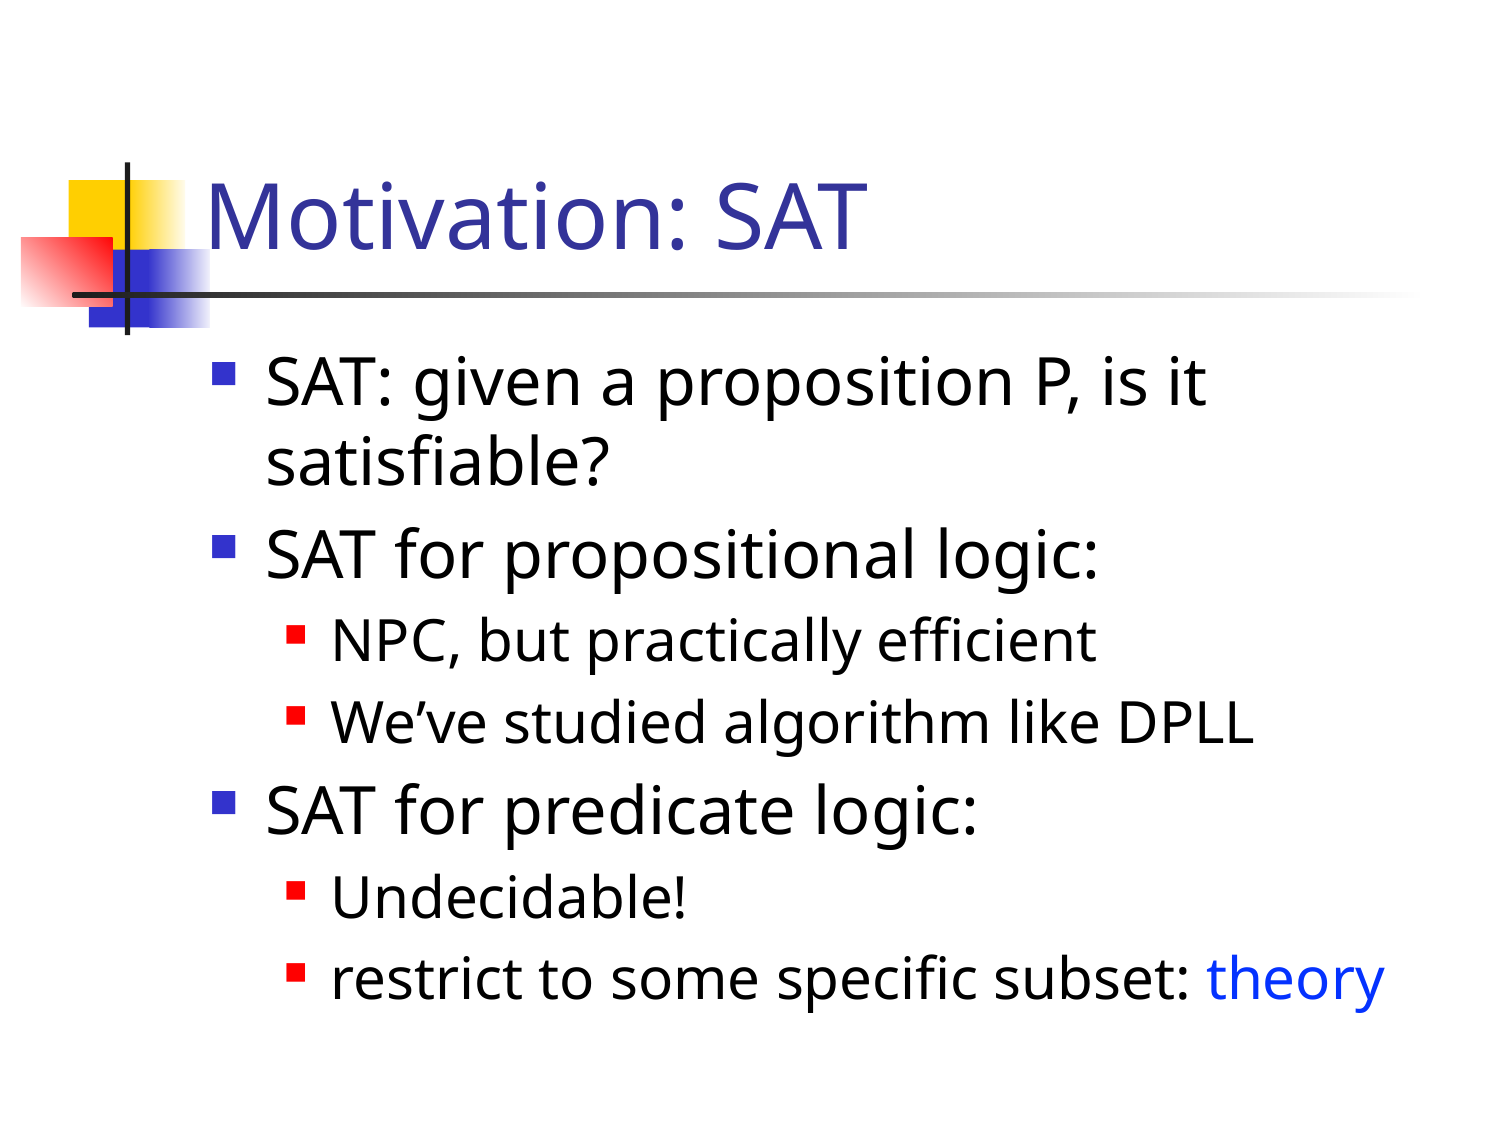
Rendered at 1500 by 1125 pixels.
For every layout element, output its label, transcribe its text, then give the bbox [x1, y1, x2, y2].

list SAT: given a proposition P, is it satisfiable? SAT for propositional logic: NPC, but practically efficient We’ve studied algorithm like DPLL SAT for predicate logic: Undecidable! restrict to some specific subset: theory [193, 331, 1469, 1006]
title Motivation: SAT [188, 35, 1468, 275]
